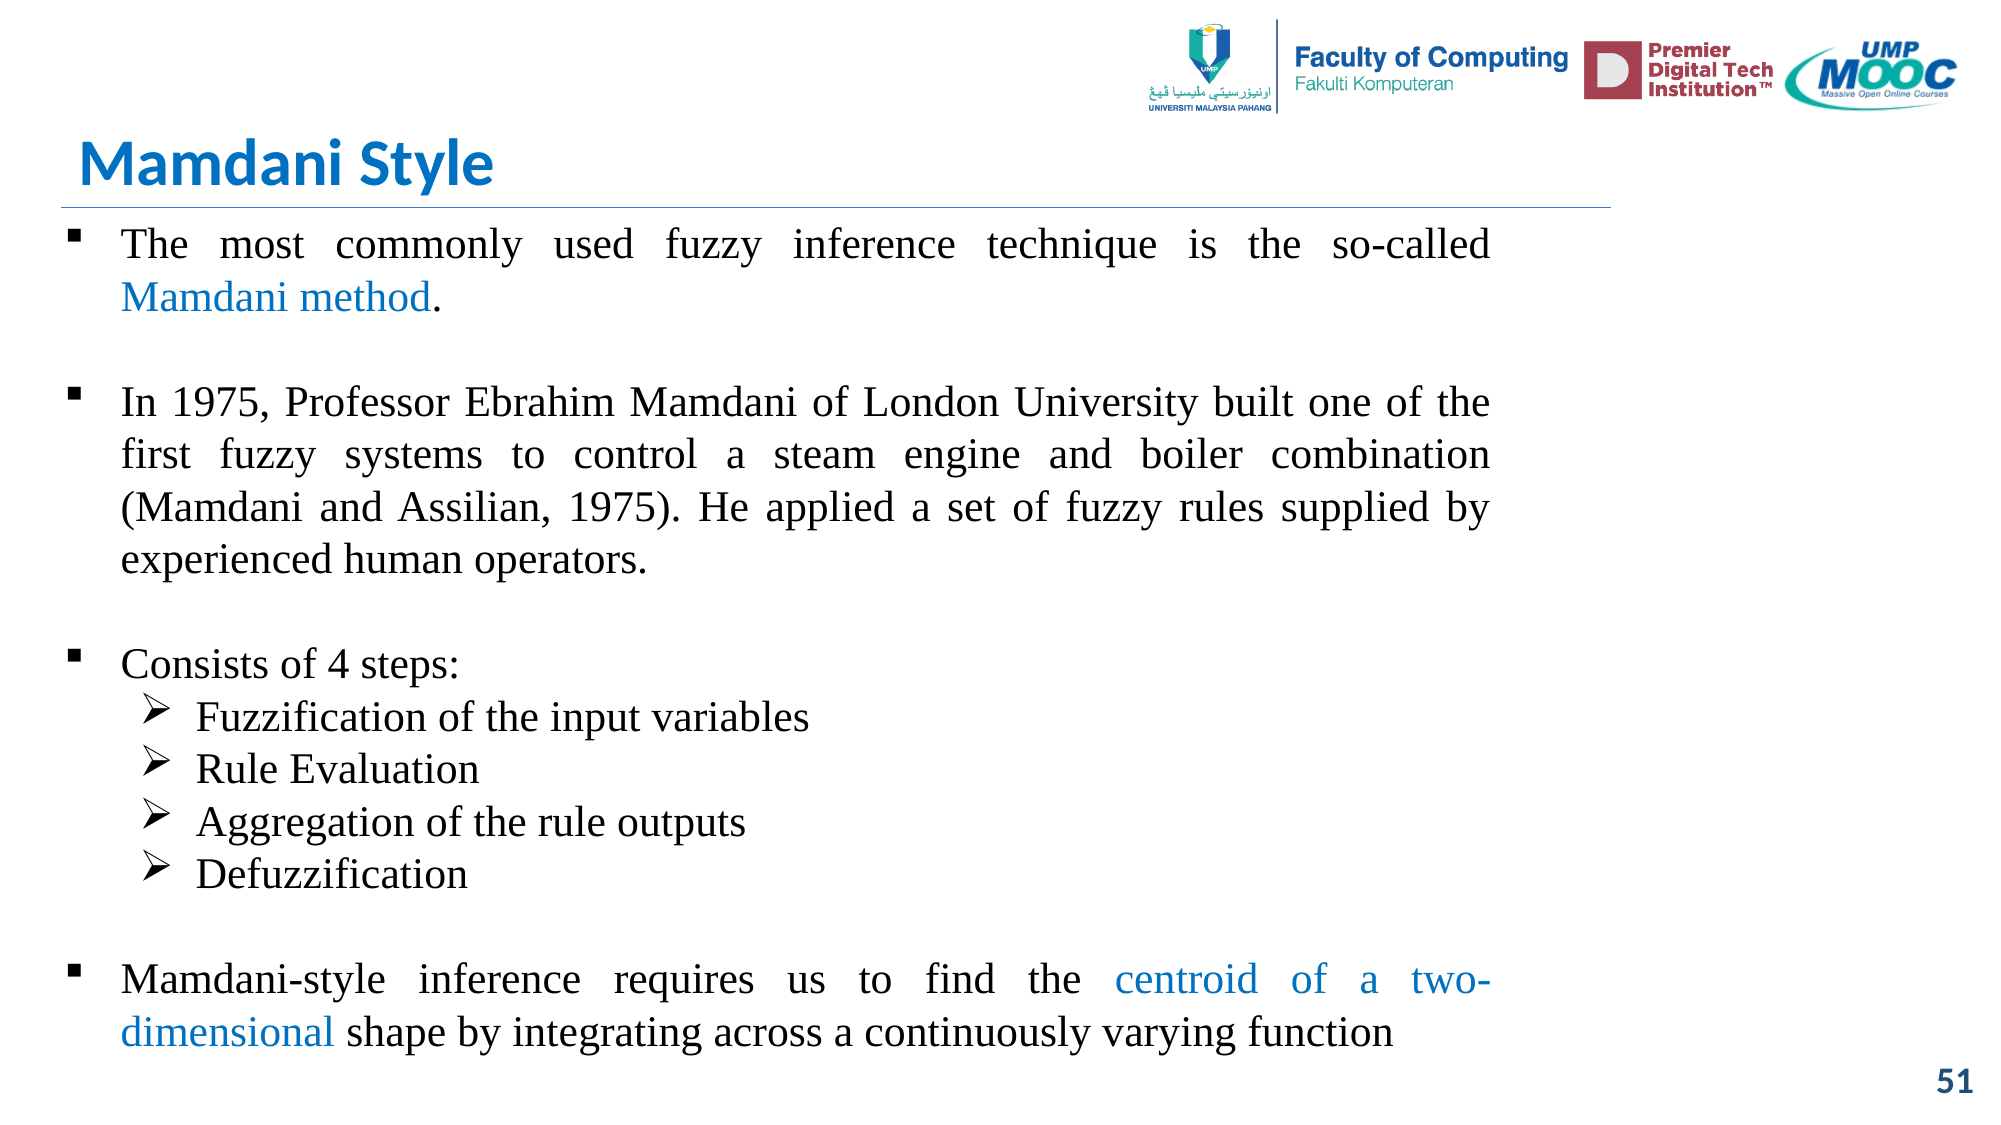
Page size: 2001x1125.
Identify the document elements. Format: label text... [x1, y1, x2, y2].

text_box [1140, 0, 2000, 132]
text_box Mamdani Style [63, 111, 511, 207]
text_box 51 [1921, 1049, 1990, 1109]
text_box The most commonly used fuzzy inference technique is the so-called Mamdani method. In 1975, Professor Ebrahim Mamdani of London University built one of the first fuzzy systems to control a steam engine and boiler combination (Mamdani and Assilian, 1975). He applied a set of fuzzy rules supplied by experienced human operators. Consists of 4 steps: Fuzzification of the input variables Rule Evaluation Aggregation of the rule outputs Defuzzification Mamdani-style inference requires us to find the centroid of a two-dimensional shape by integrating across a continuously varying function [49, 207, 1507, 1063]
